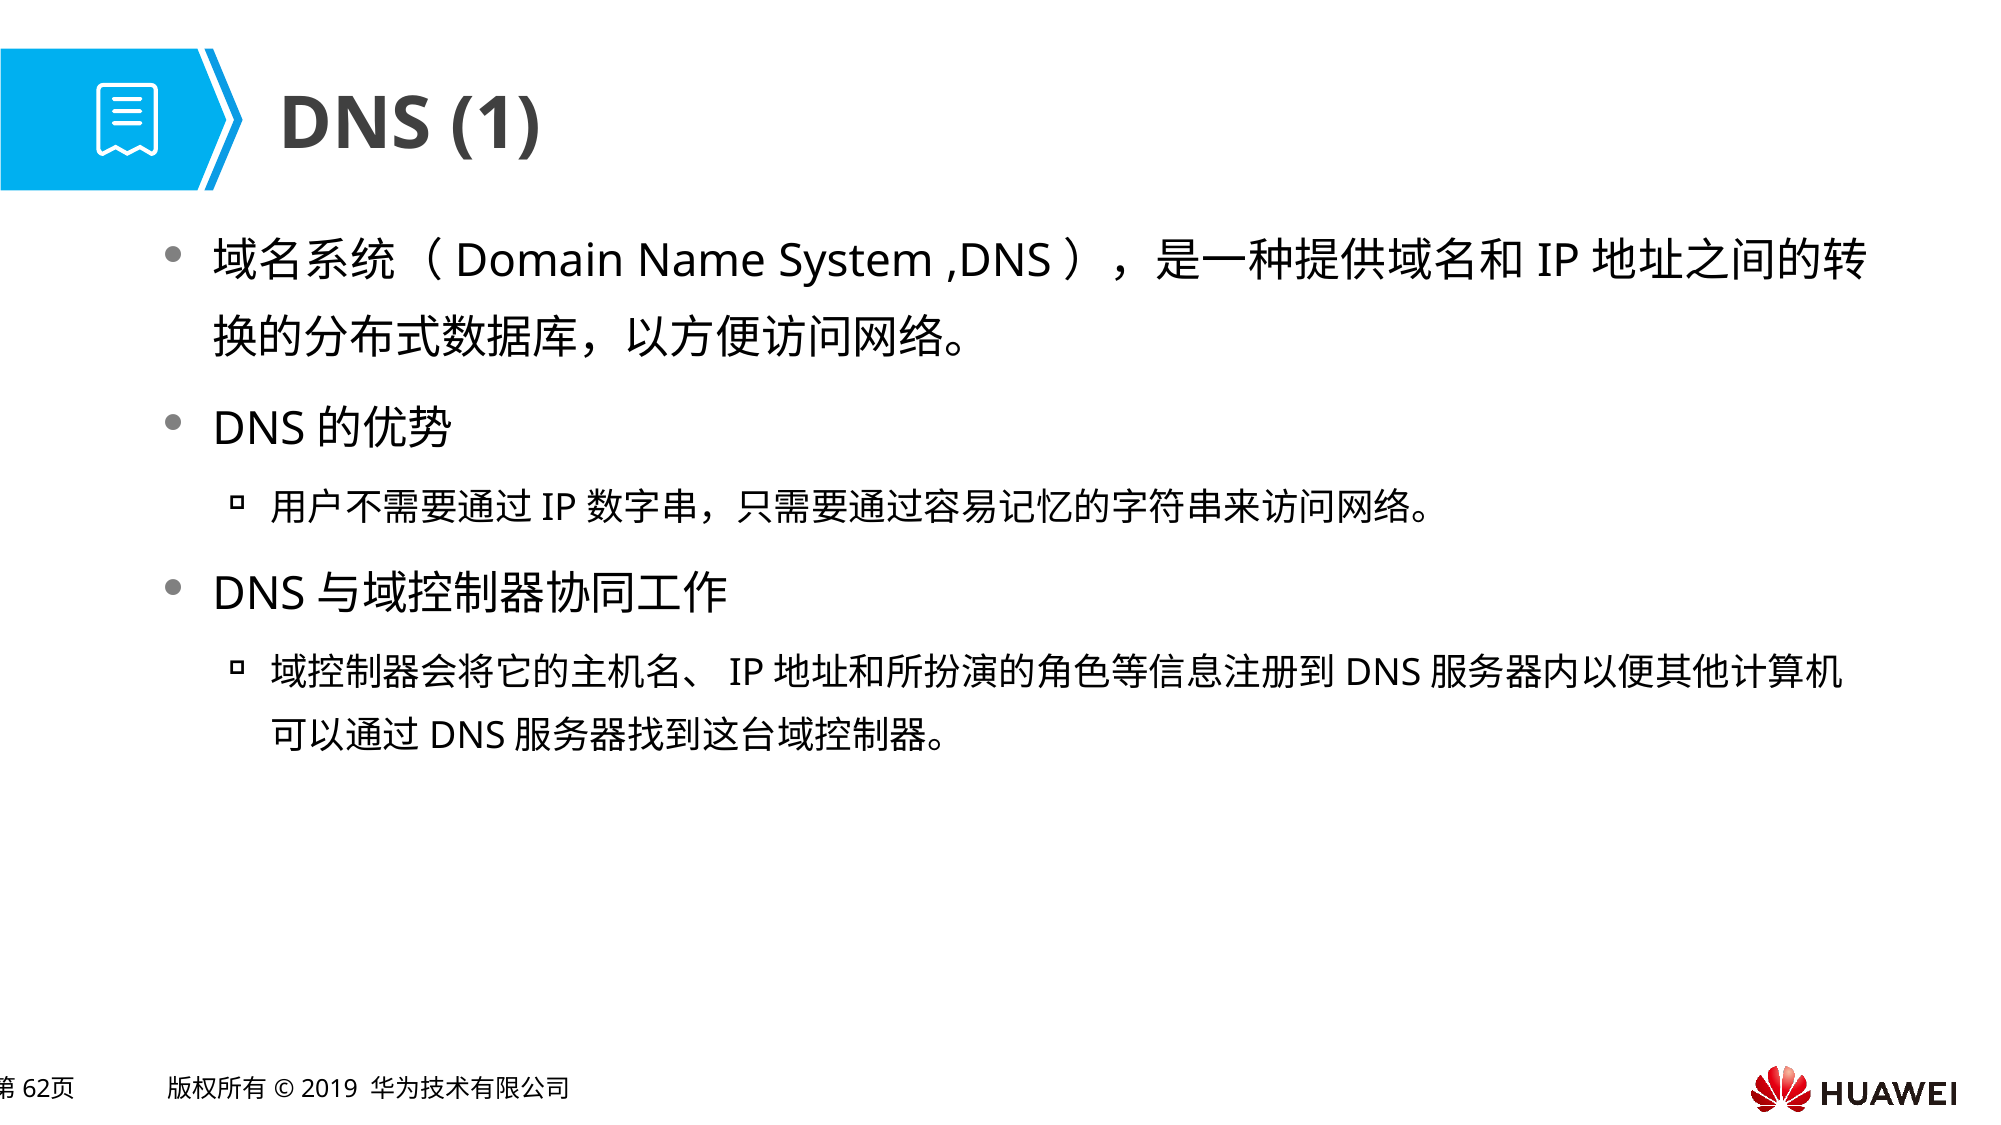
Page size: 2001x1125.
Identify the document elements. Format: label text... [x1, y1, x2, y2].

picture [1751, 1066, 1956, 1112]
title DNS (1) [261, 67, 1875, 173]
list 域名系统（Domain Name System ,DNS），是一种提供域名和IP地址之间的转换的分布式数据库，以方便访问网络。 DNS的优势 用户不需要通过IP数字串，只需要通过容易记忆的字符串来访问网络。 DNS与域控制器协同工作 域控制器会将它的主机名、IP地址和所扮演的角色等信息注册到DNS服务器内以便其他计算机可以通过DNS服务器找到这台域控制器。 [149, 202, 1883, 971]
